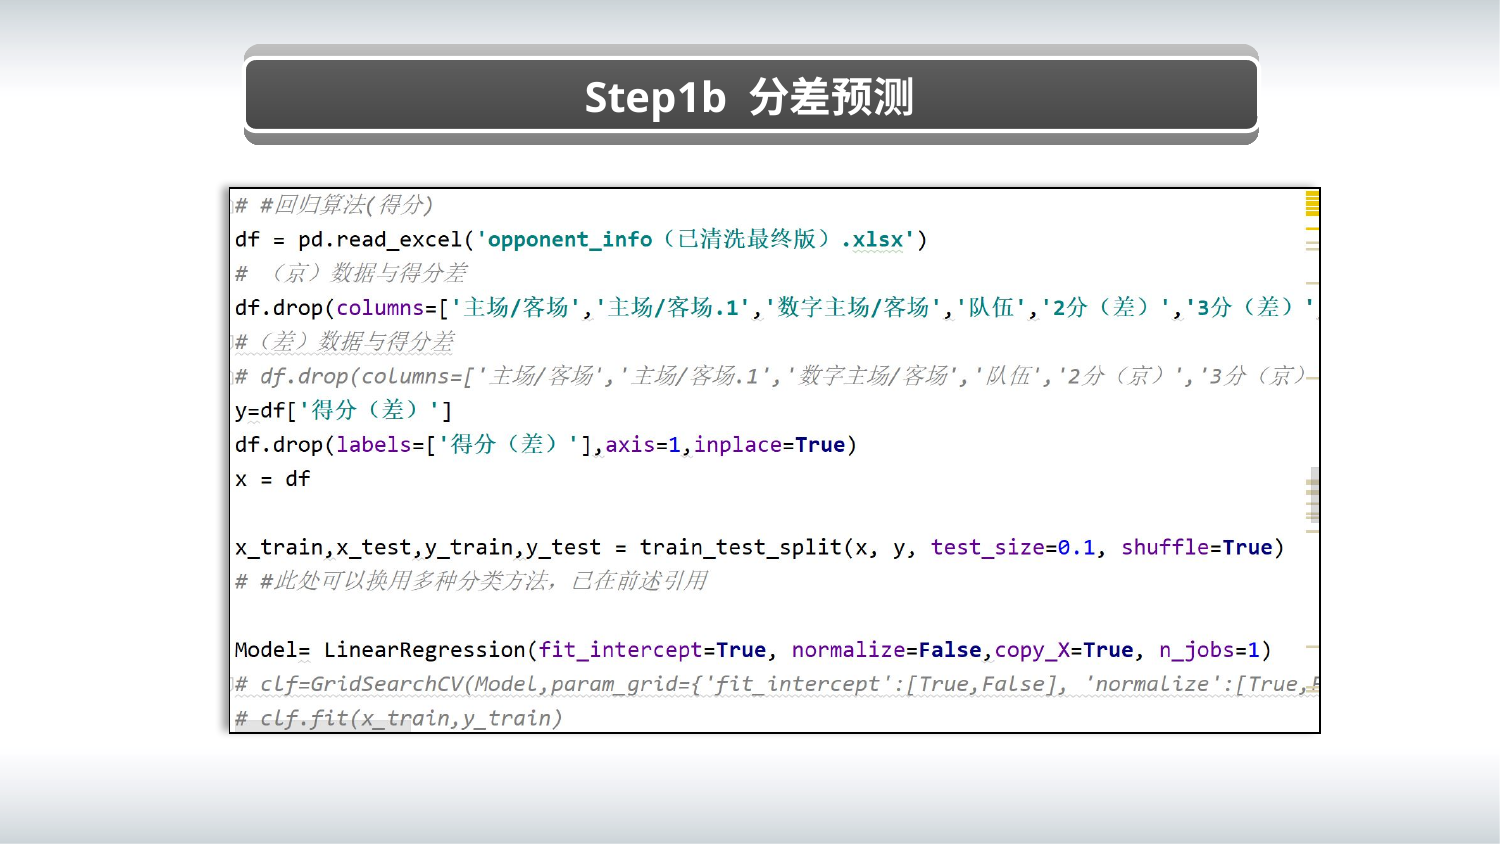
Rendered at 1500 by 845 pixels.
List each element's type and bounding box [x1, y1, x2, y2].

text_box [243, 43, 1260, 146]
list [230, 188, 1320, 733]
